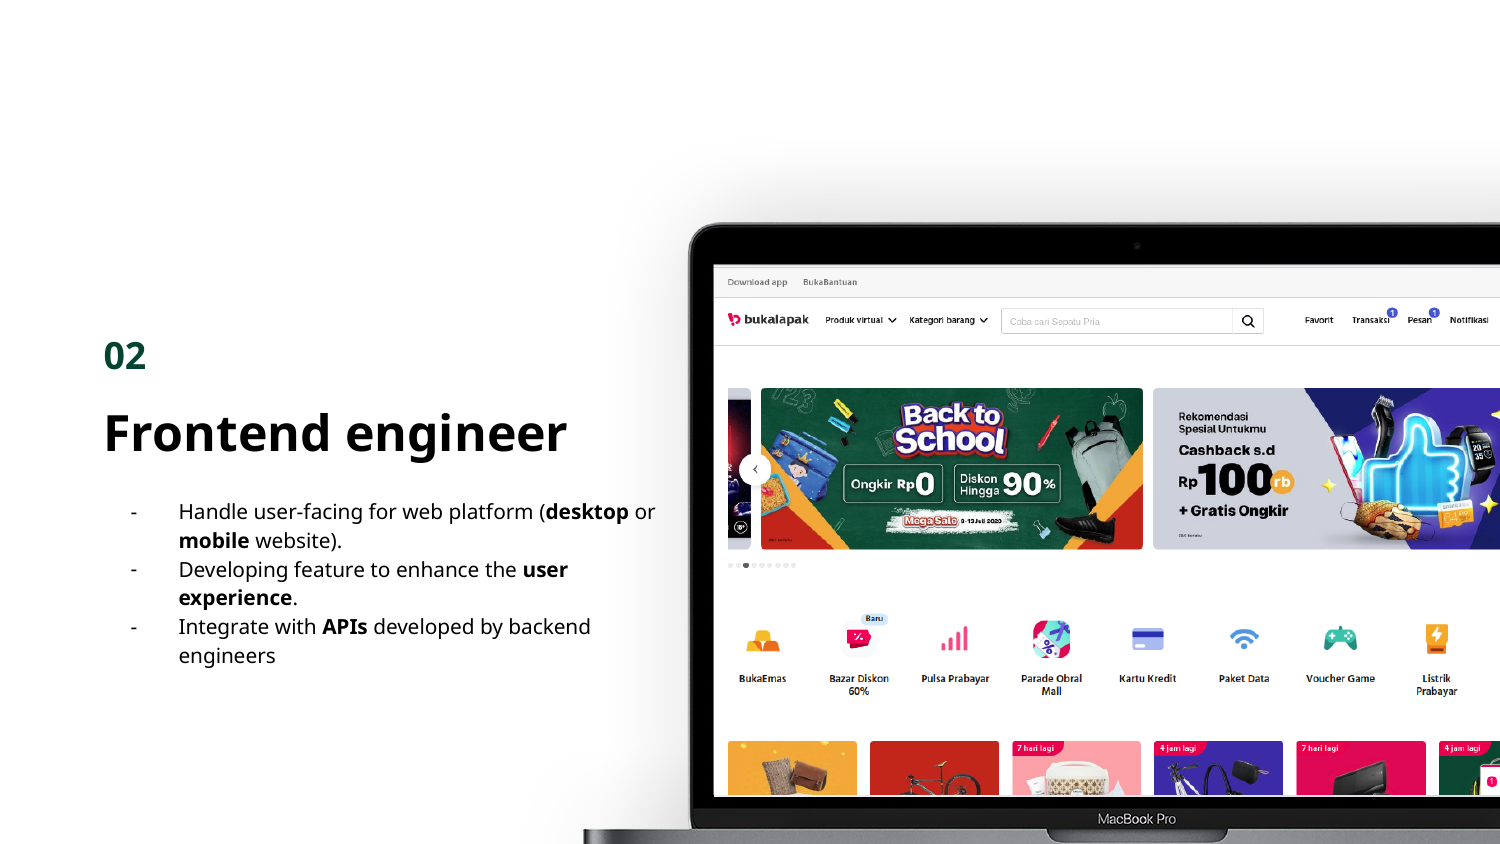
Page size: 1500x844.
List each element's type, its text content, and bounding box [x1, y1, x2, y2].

list 02 [103, 325, 381, 427]
list Frontend engineer Handle user-facing for web platform (desktop or mobile website). Developing feature to enhance the user experience. Integrate with APIs developed by backend engineers [103, 392, 577, 719]
picture [582, 222, 1500, 844]
